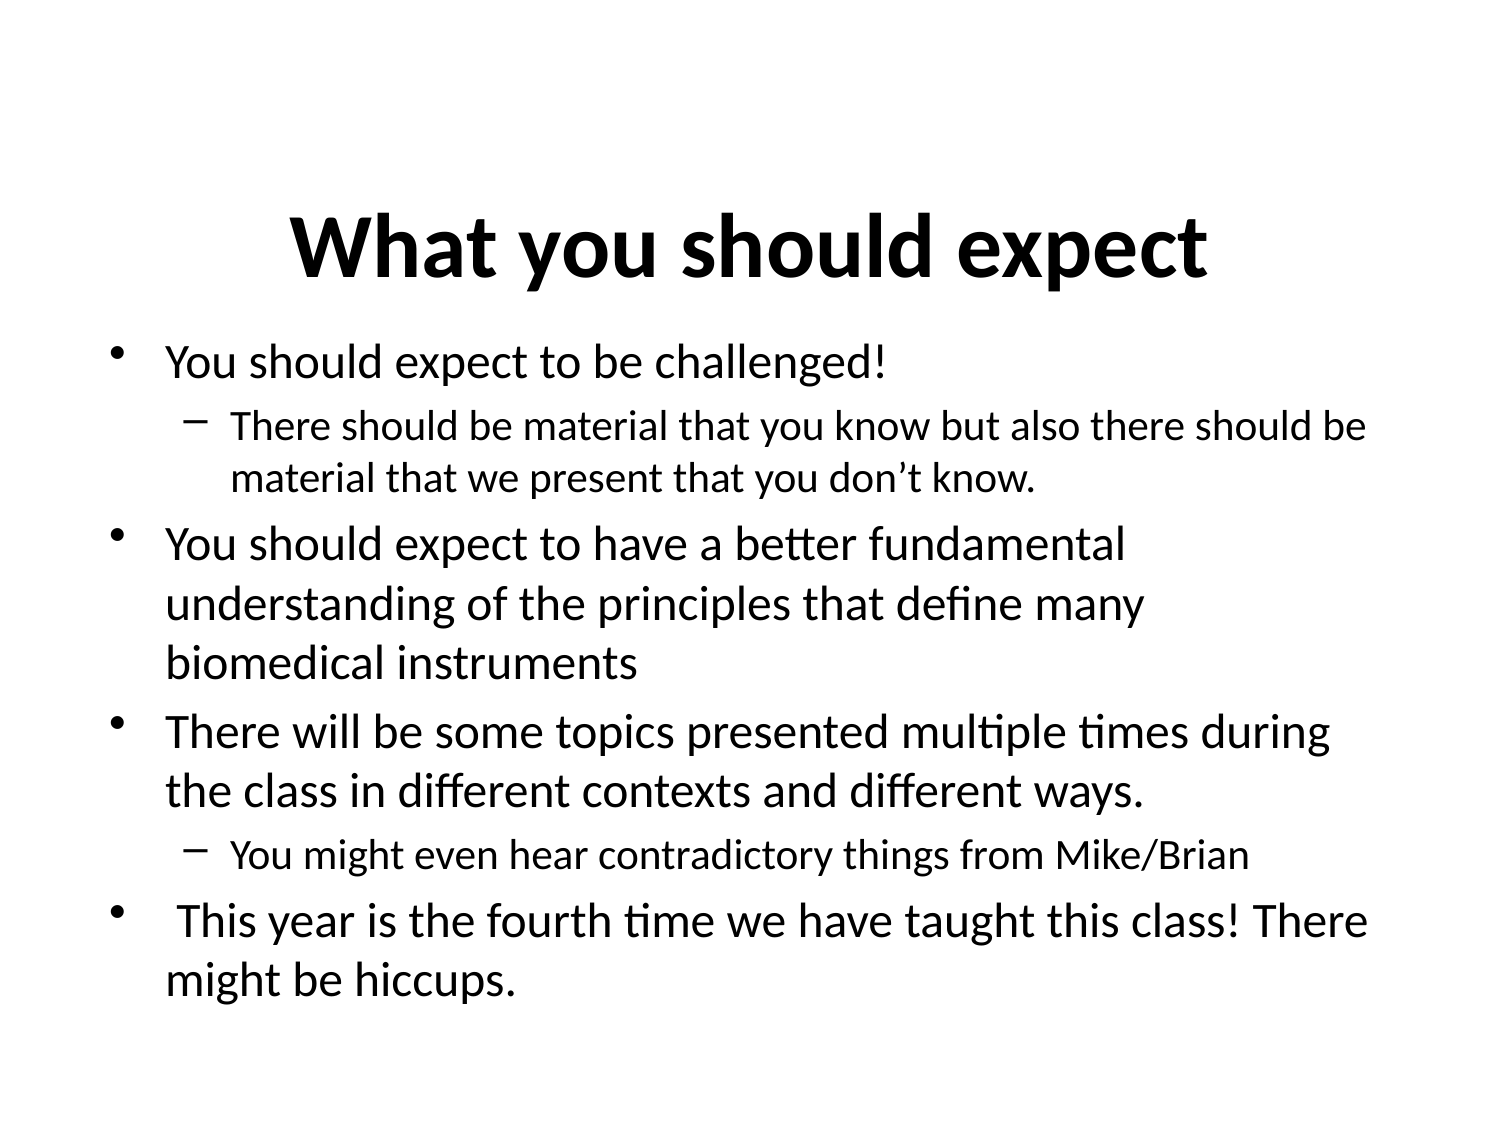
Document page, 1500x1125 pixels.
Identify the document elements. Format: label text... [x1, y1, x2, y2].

title What you should expect [102, 158, 1398, 323]
list You should expect to be challenged! There should be material that you know but also there should be material that we present that you don’t know. You should expect to have a better fundamental understanding of the principles that define many biomedical instruments There will be some topics presented multiple times during the class in different contexts and different ways. You might even hear contradictory things from Mike/Brian This year is the fourth time we have taught this class! There might be hiccups. [93, 321, 1389, 1020]
